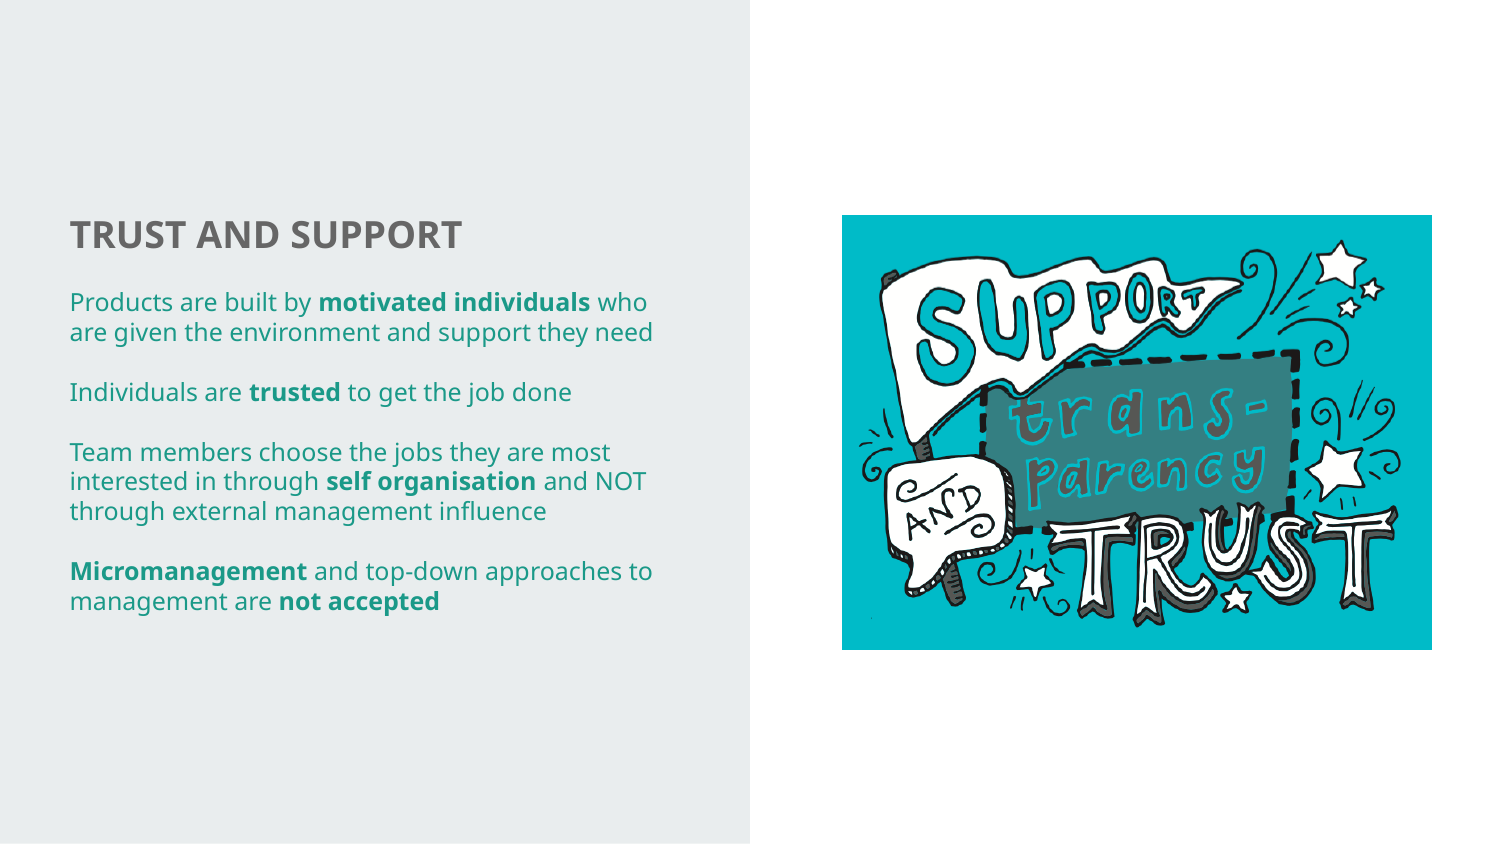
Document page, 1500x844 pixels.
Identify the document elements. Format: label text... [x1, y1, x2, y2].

text_box TRUST AND SUPPORT Products are built by motivated individuals who are given the environment and support they need Individuals are trusted to get the job done Team members choose the jobs they are most interested in through self organisation and NOT through external management influence Micromanagement and top-down approaches to management are not accepted [54, 184, 706, 673]
picture [842, 215, 1432, 650]
